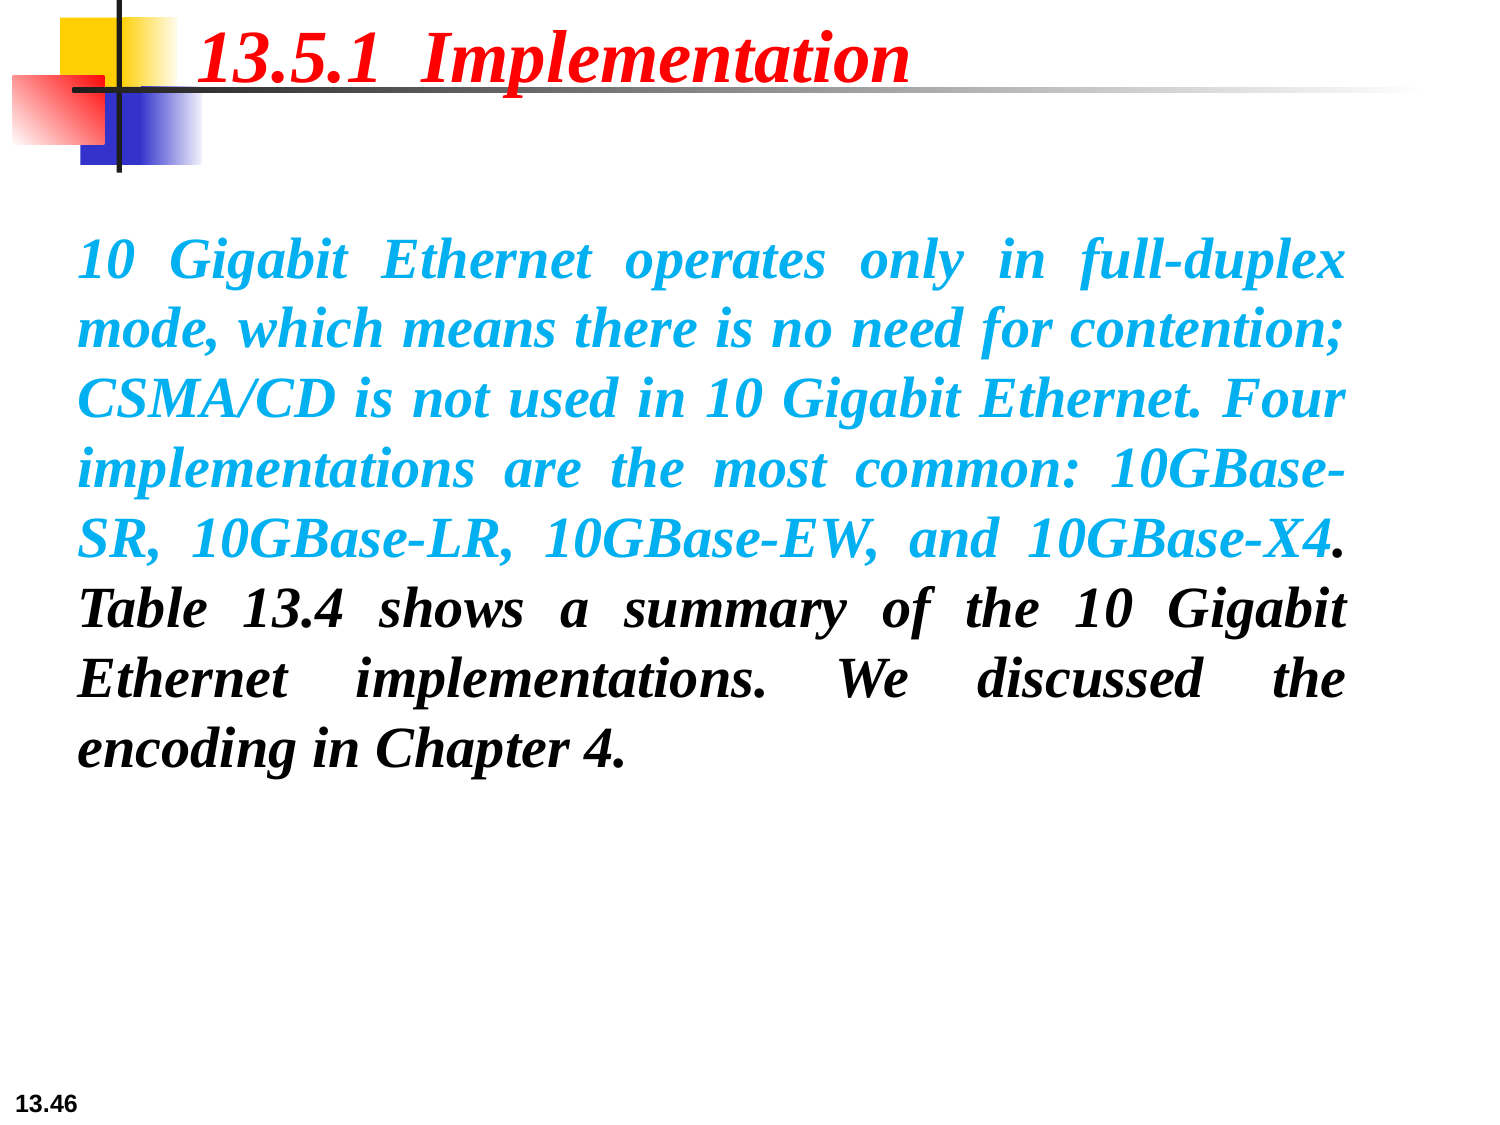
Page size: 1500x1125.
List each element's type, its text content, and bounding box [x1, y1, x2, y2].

text_box [929, 87, 1423, 93]
text_box [141, 93, 202, 165]
text_box 10 Gigabit Ethernet operates only in full-duplex mode, which means there is no need for contention; CSMA/CD is not used in 10 Gigabit Ethernet. Four implementations are the most common: 10GBase-SR, 10GBase-LR, 10GBase-EW, and 10GBase-X4. Table 13.4 shows a summary of the 10 Gigabit Ethernet implementations. We discussed the encoding in Chapter 4. [62, 212, 1363, 787]
text_box [80, 93, 116, 165]
text_box [12, 75, 105, 145]
text_box [72, 87, 181, 93]
text_box 13.5.1 Implementation [181, 0, 929, 105]
text_box [116, 93, 122, 173]
text_box [116, 0, 122, 87]
text_box [60, 17, 116, 86]
text_box [122, 17, 177, 86]
text_box 13.46 [0, 1049, 313, 1125]
text_box [122, 93, 141, 165]
